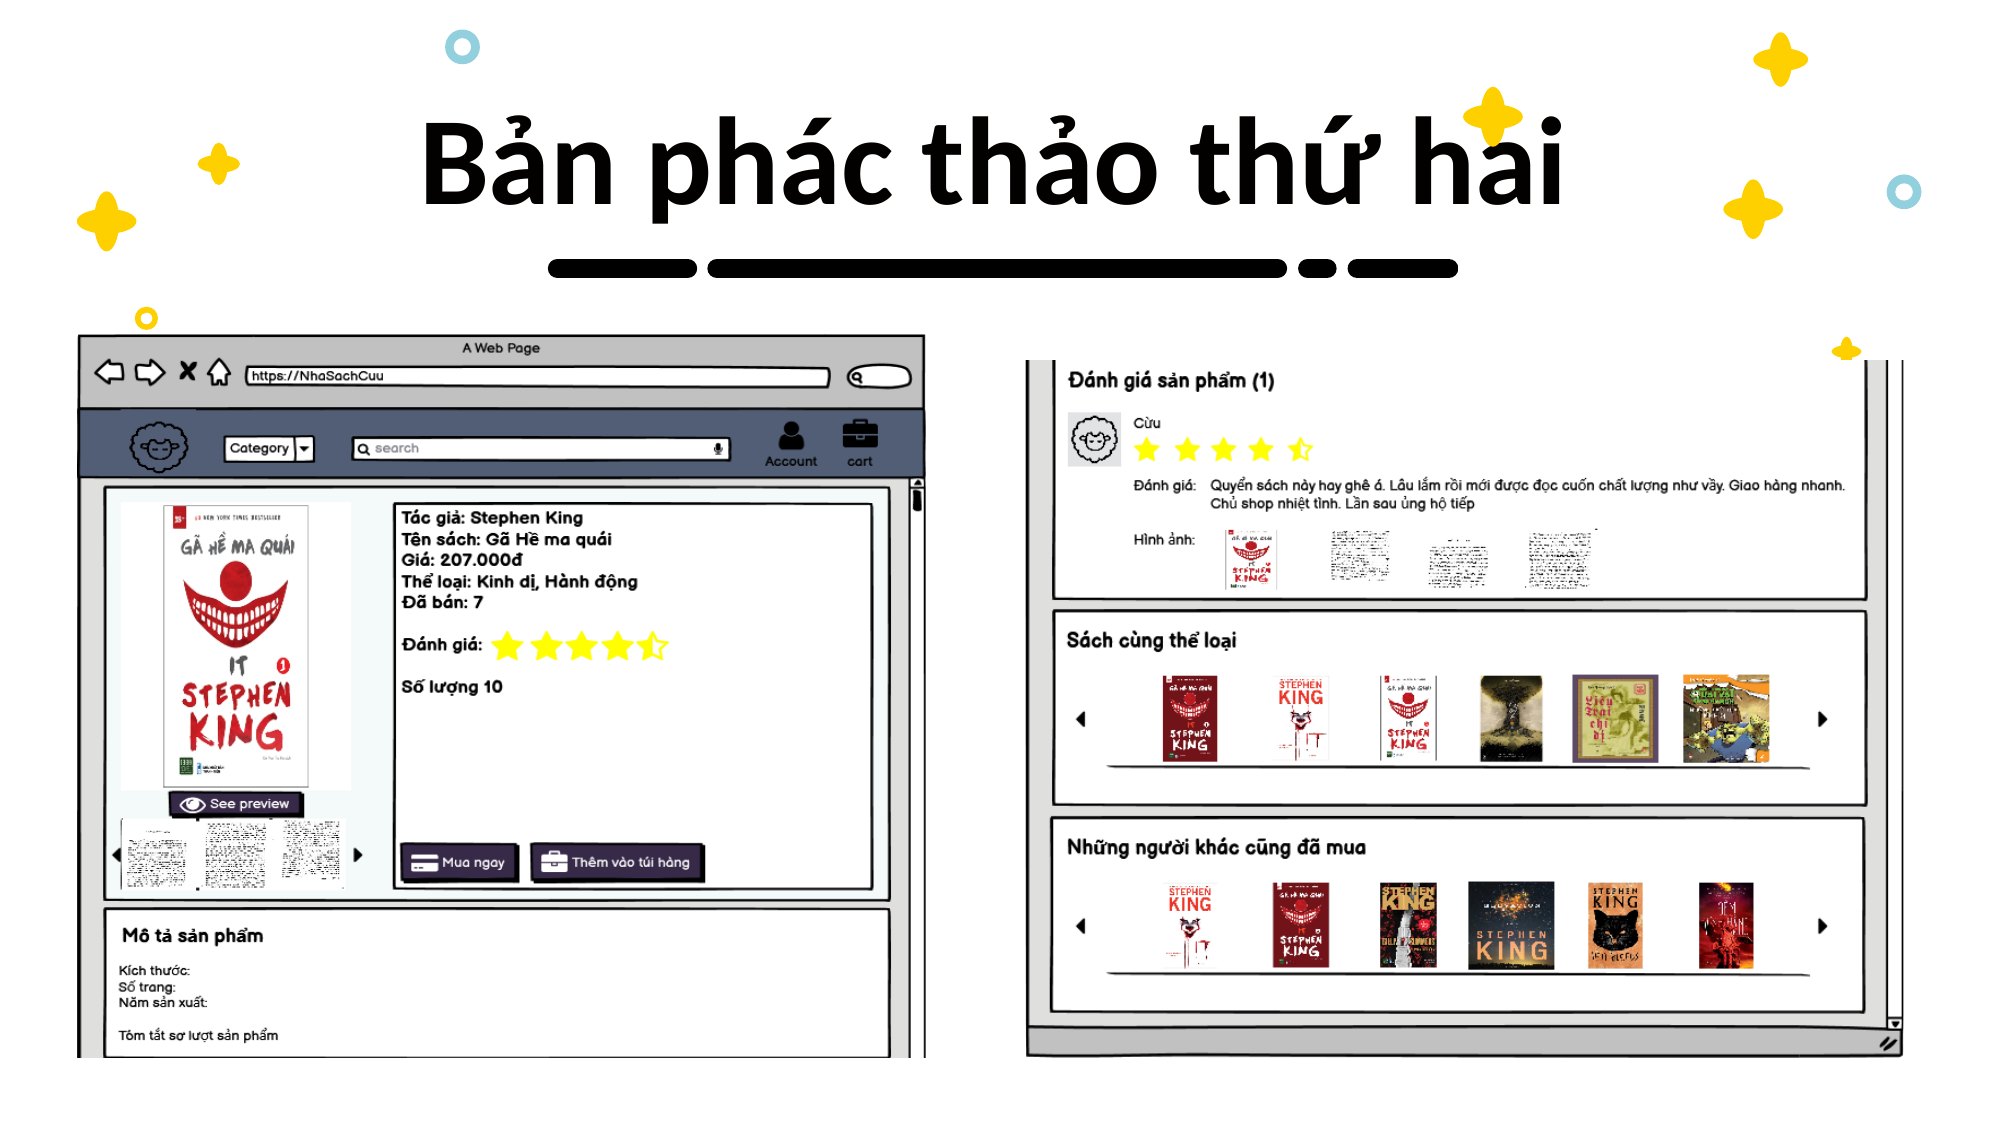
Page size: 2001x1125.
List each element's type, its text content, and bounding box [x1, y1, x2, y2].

picture [1025, 0, 1925, 1058]
text_box Bản phác thảo thứ hai [557, 71, 1538, 237]
picture [76, 29, 1458, 1058]
